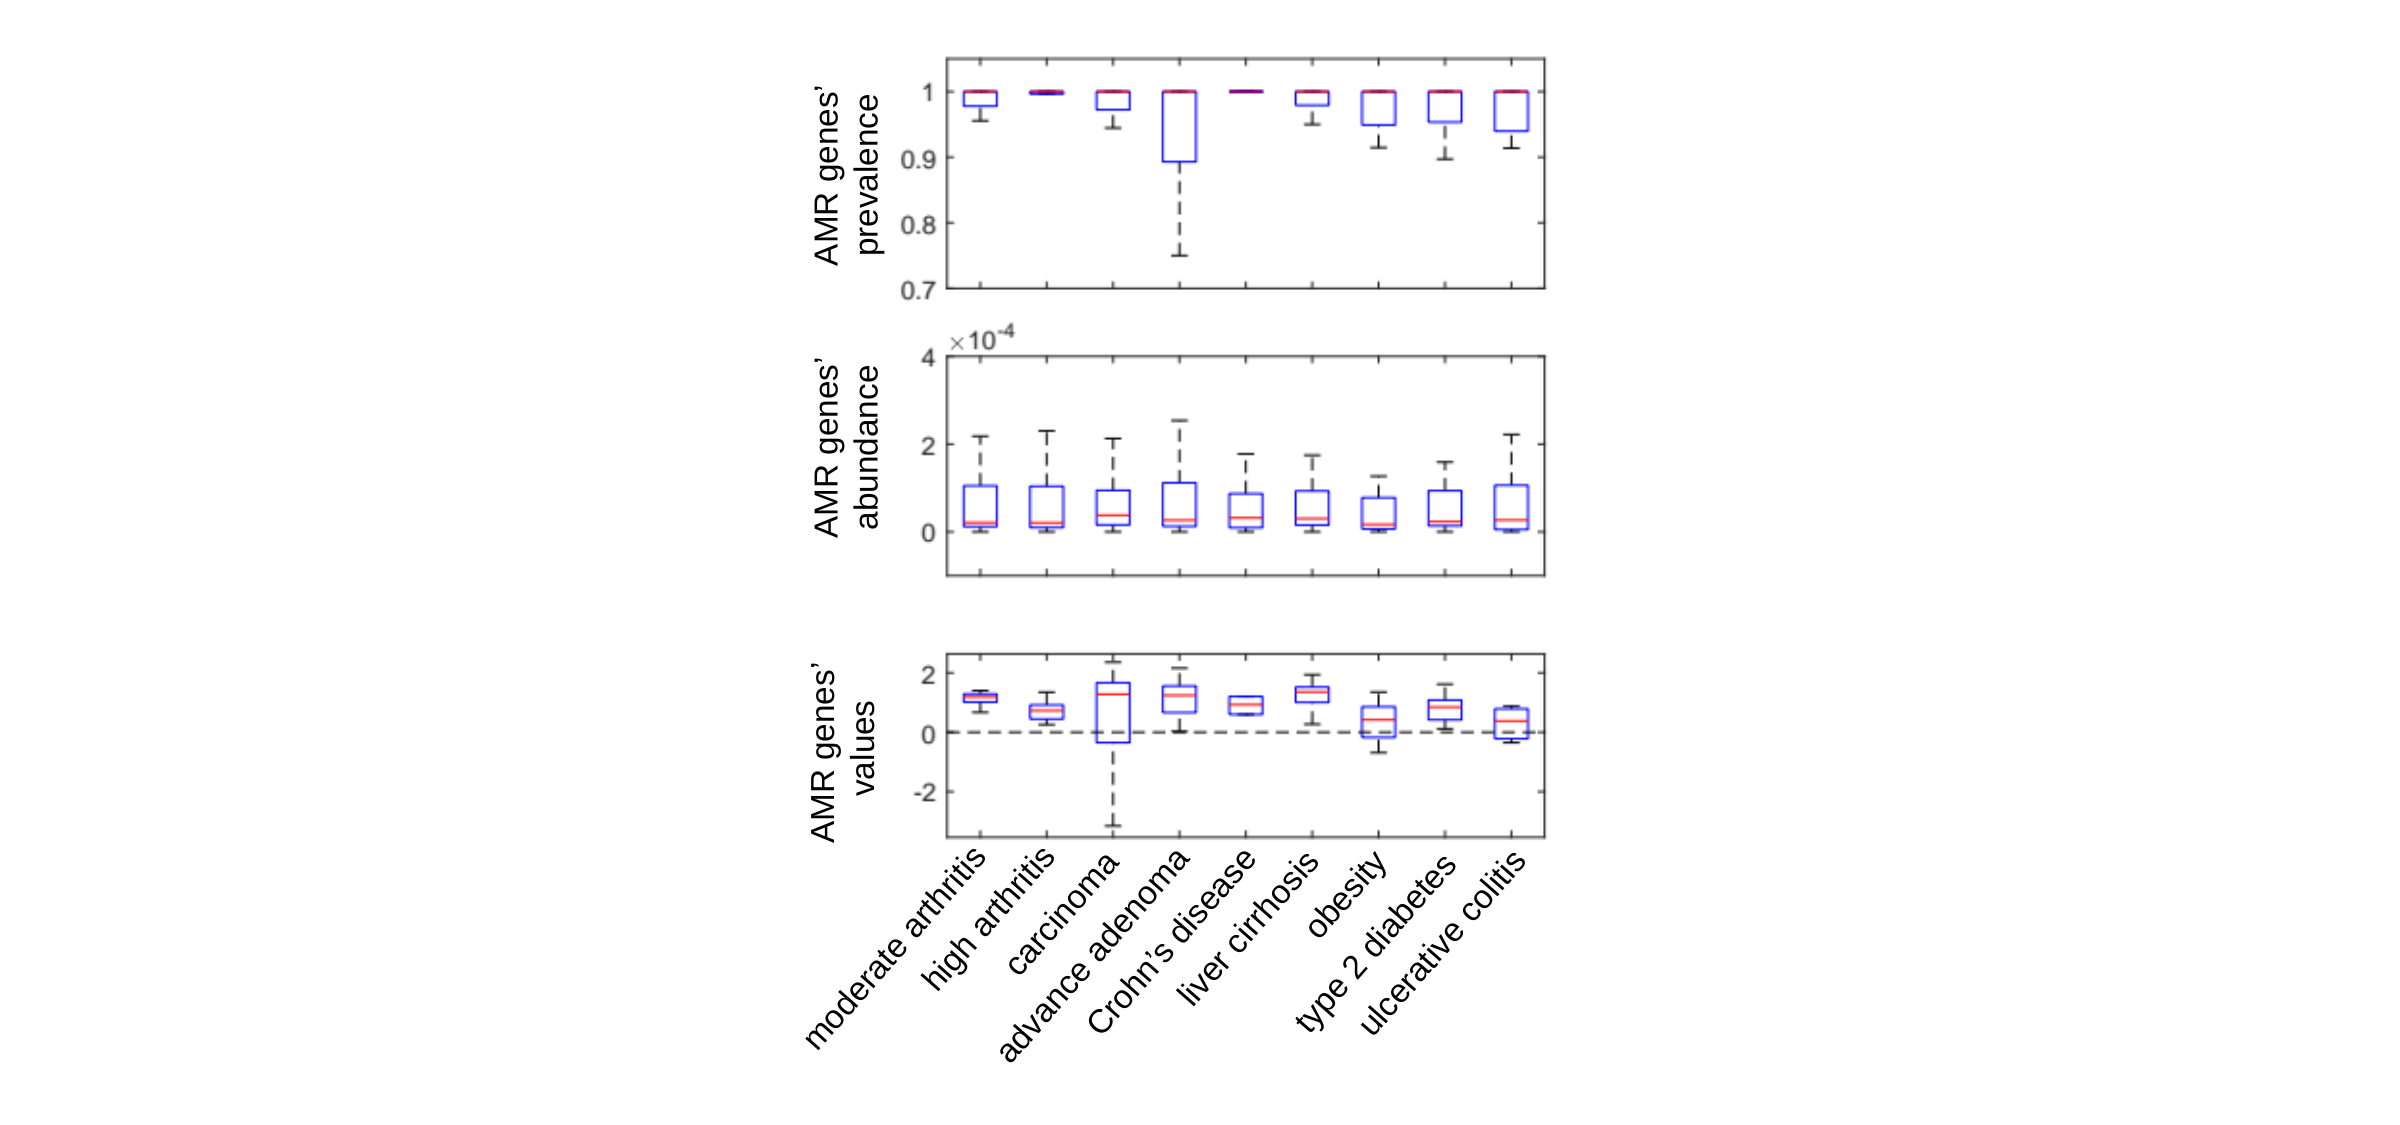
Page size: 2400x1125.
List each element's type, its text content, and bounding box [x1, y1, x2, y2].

text_box ulcerative colitis [1332, 843, 1549, 1060]
text_box AMR genes’ abundance [796, 342, 892, 554]
text_box obesity [1278, 843, 1409, 962]
text_box liver cirrhosis [1152, 843, 1338, 1029]
text_box carcinoma [978, 843, 1138, 996]
text_box Crohn’s disease [1060, 843, 1274, 1059]
text_box advance adenoma [969, 843, 1208, 1087]
text_box type 2 diabetes [1269, 843, 1475, 1056]
picture [892, 52, 1550, 843]
text_box moderate arthritis [776, 843, 1005, 1074]
text_box AMR genes’ prevalence [796, 69, 892, 281]
text_box high arthritis [896, 843, 1075, 1015]
